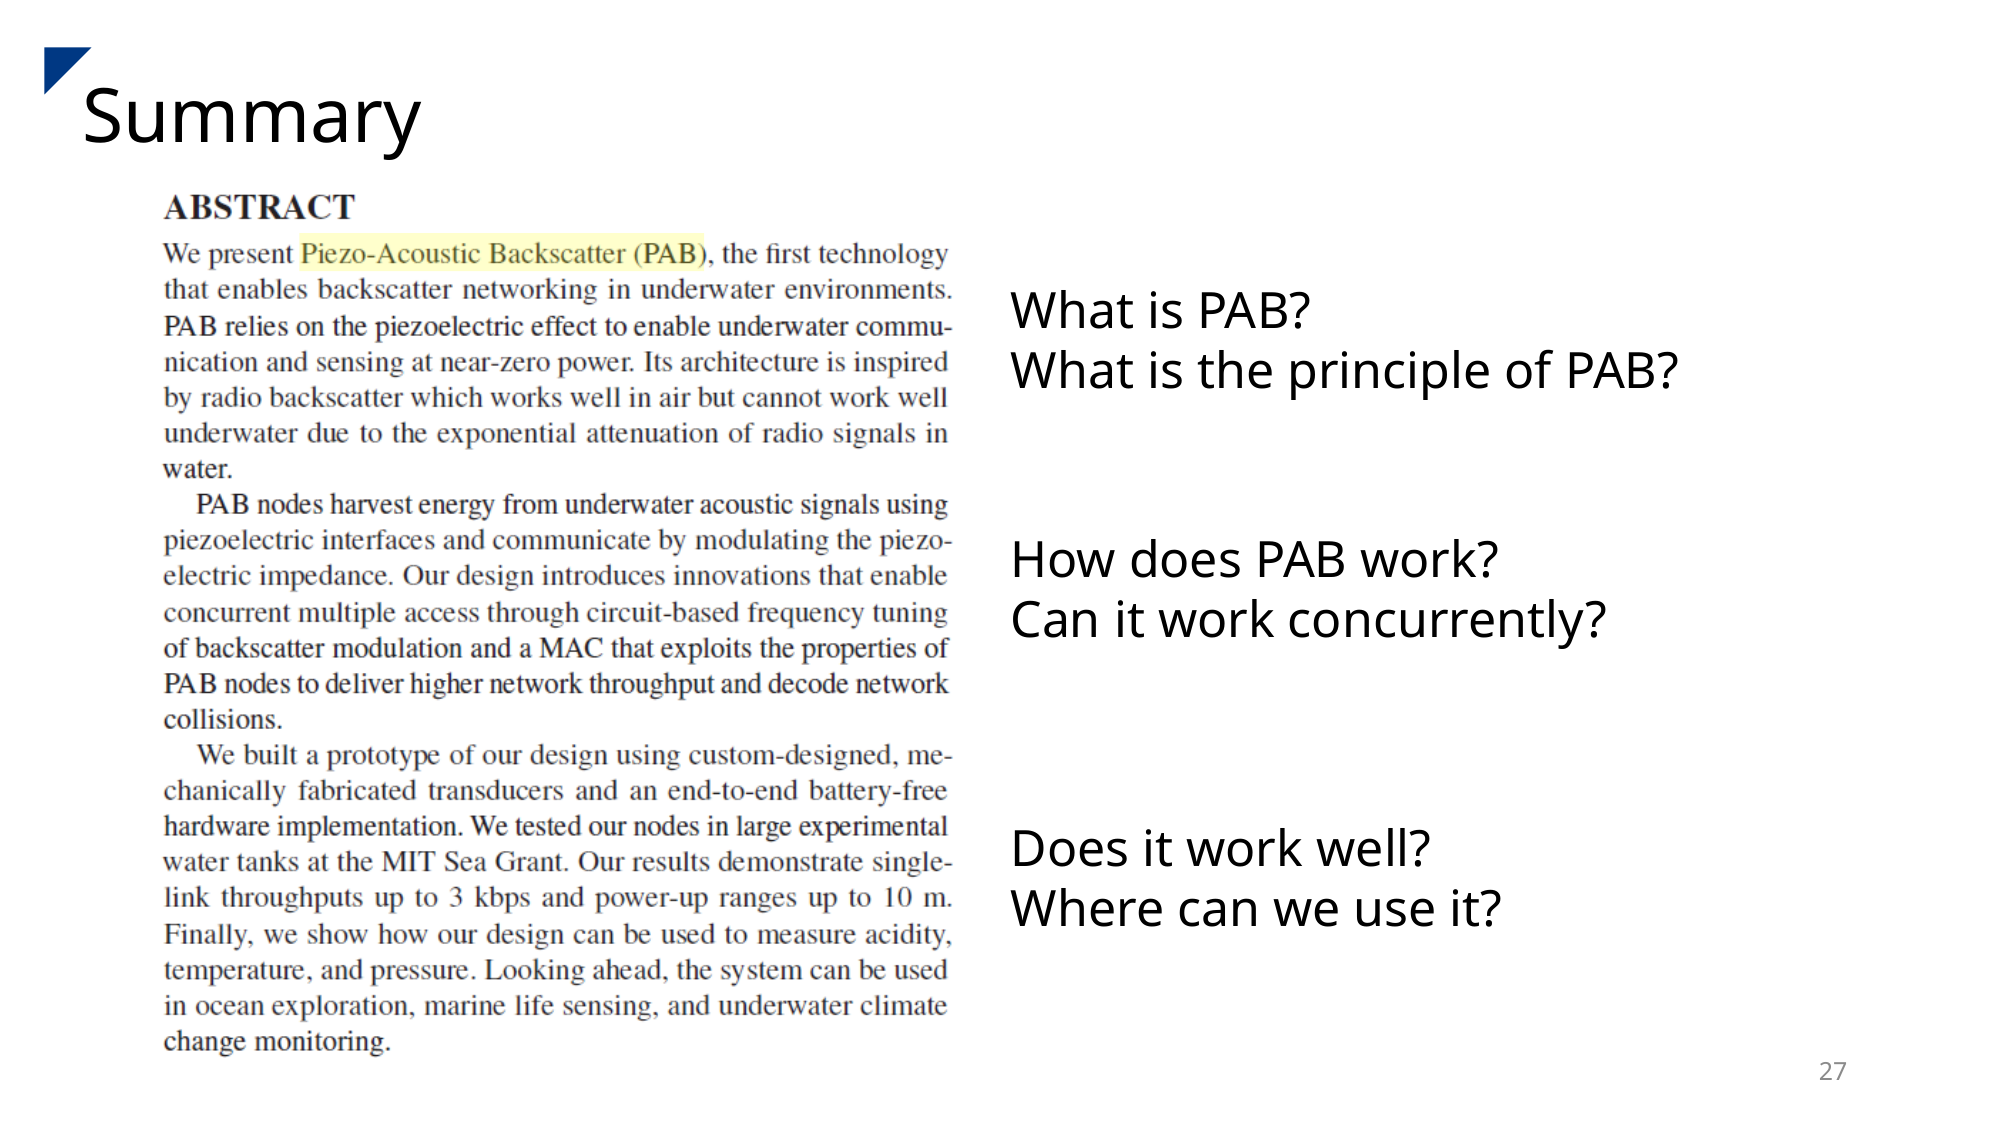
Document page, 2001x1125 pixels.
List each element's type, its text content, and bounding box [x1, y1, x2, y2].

text_box How does PAB work? Can it work concurrently? [995, 520, 1660, 656]
text_box Summary [67, 60, 917, 165]
text_box [43, 46, 94, 97]
text_box What is PAB? What is the principle of PAB? [996, 271, 1715, 406]
picture [155, 185, 963, 1065]
slide_number 27 [1412, 1042, 1863, 1103]
text_box Does it work well? Where can we use it? [995, 809, 1660, 945]
